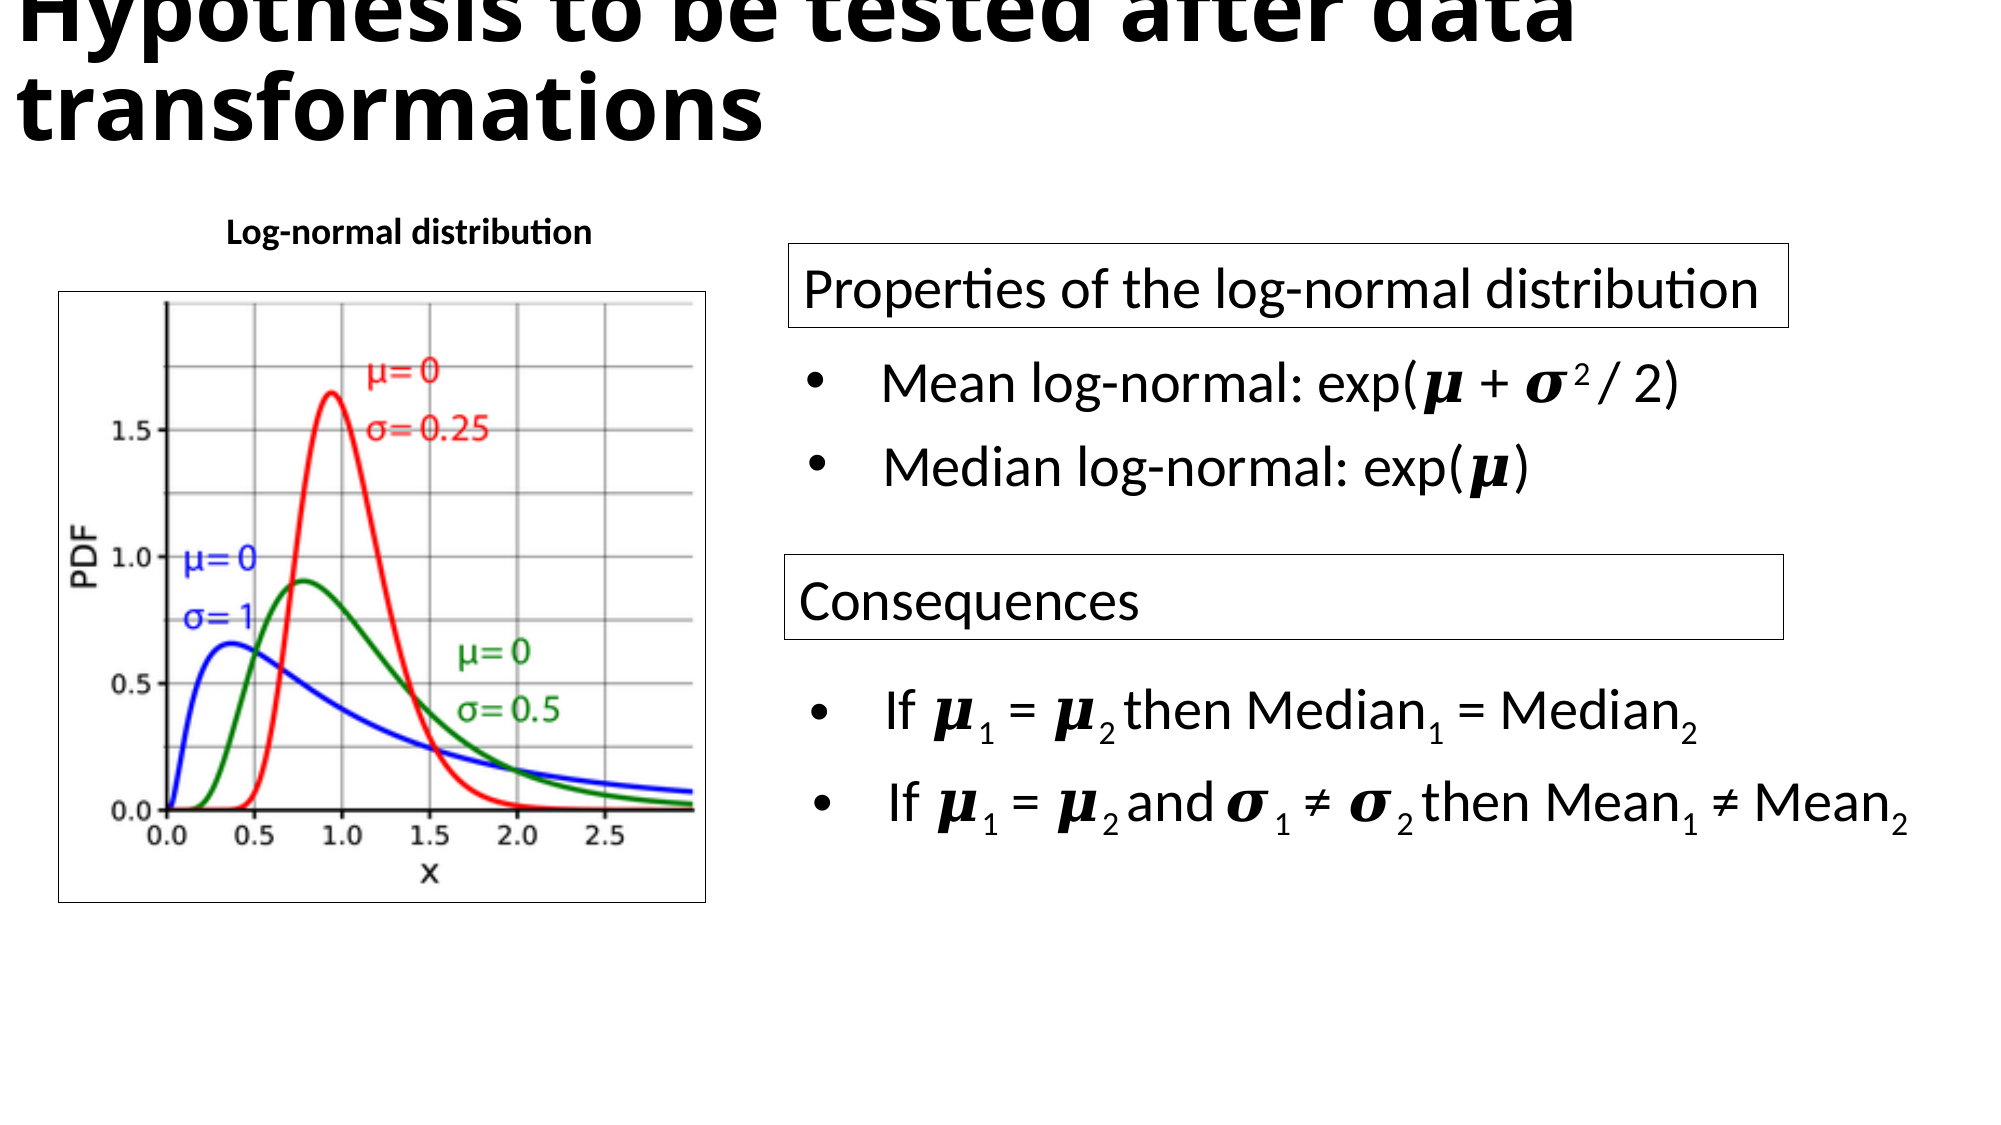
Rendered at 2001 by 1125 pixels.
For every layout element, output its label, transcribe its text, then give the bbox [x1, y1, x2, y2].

text_box Consequences [784, 554, 1784, 640]
text_box Mean log-normal: exp(𝝁 + 𝝈2 / 2) [790, 337, 1818, 422]
text_box Log-normal distribution [211, 199, 610, 260]
text_box Properties of the log-normal distribution [788, 243, 1789, 328]
text_box If 𝝁1 = 𝝁2 then Median1 = Median2 [794, 664, 1919, 759]
text_box Median log-normal: exp(𝝁) [792, 420, 1642, 506]
text_box If 𝝁1 = 𝝁2 and 𝝈1 ≠ 𝝈2 then Mean1 ≠ Mean2 [798, 755, 1972, 850]
text_box Hypothesis to be tested after data transformations [0, 1, 2000, 120]
picture [58, 291, 706, 903]
